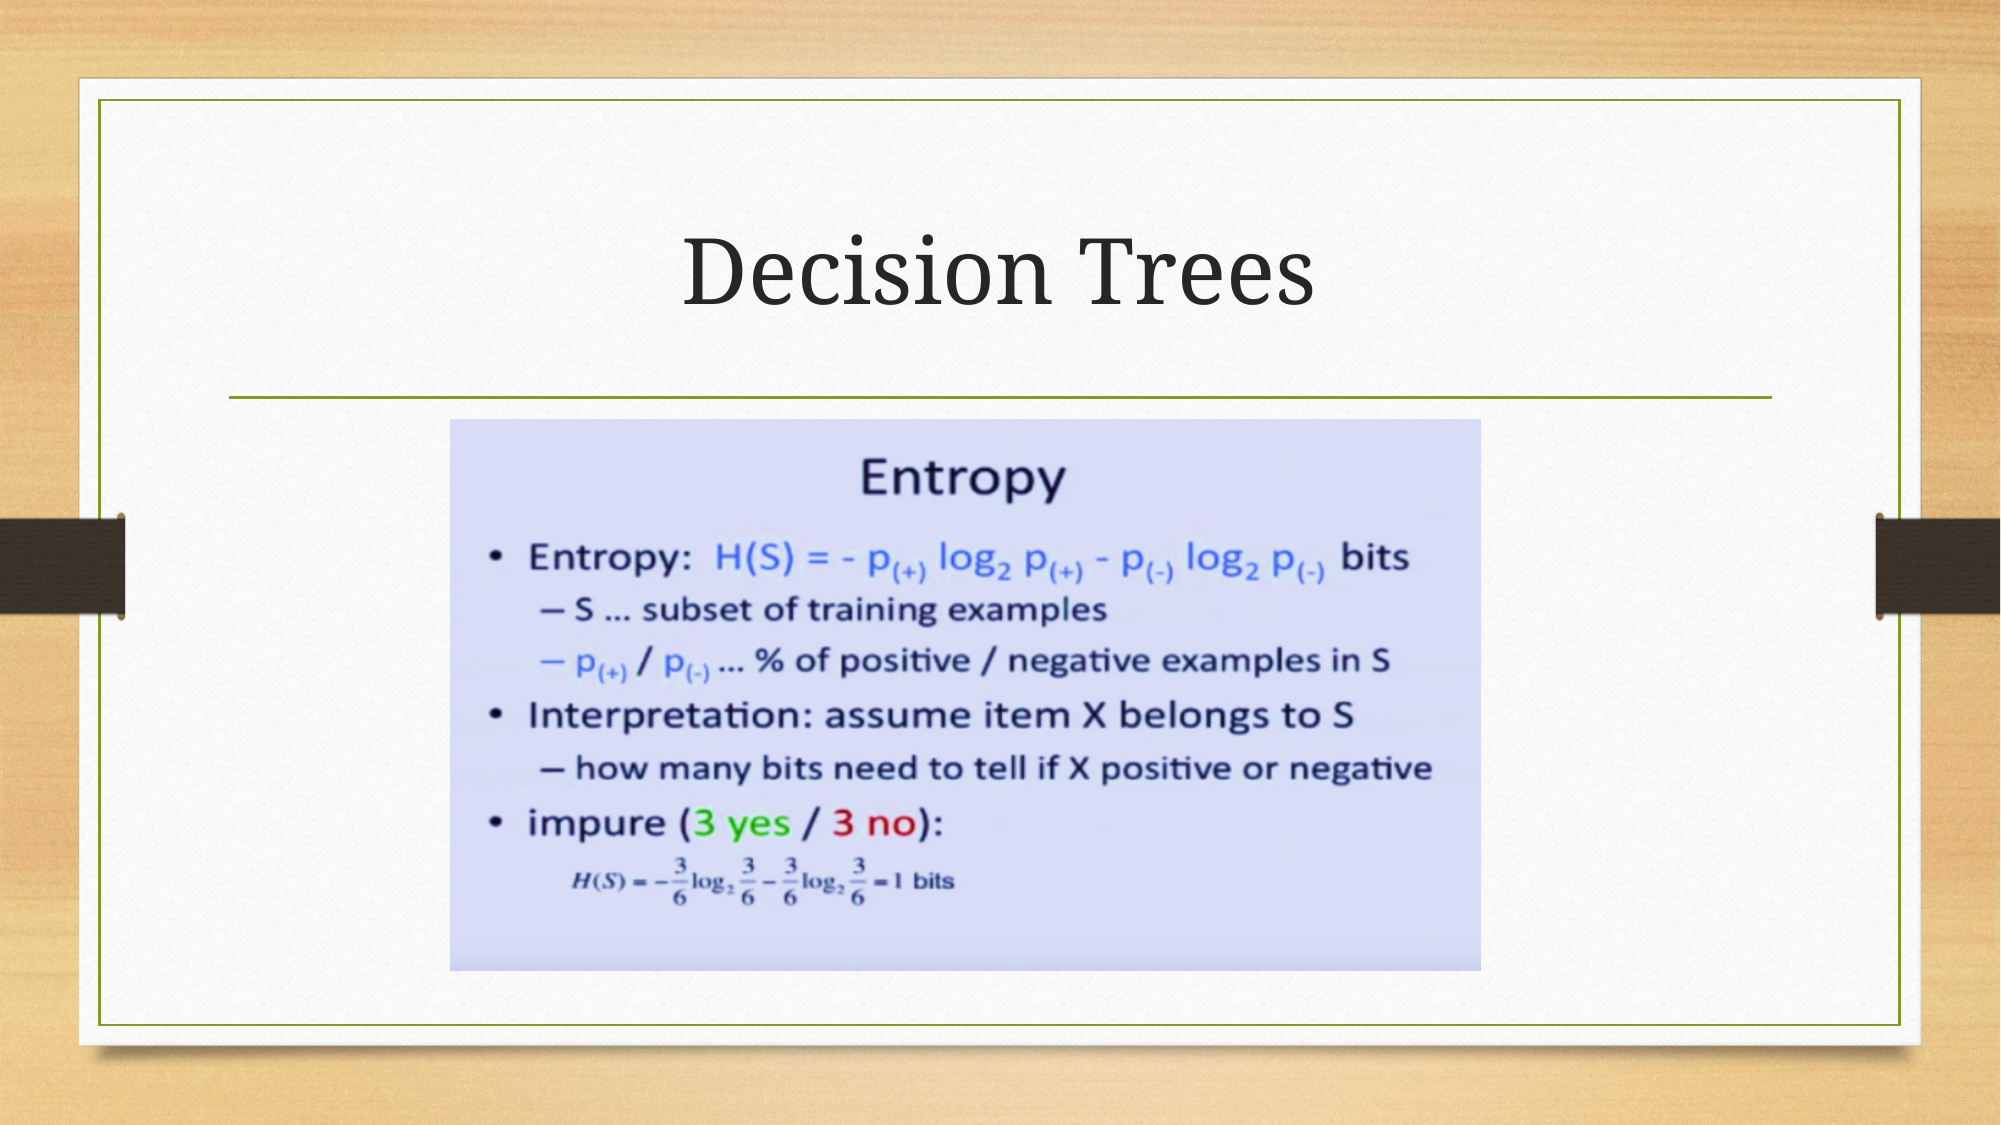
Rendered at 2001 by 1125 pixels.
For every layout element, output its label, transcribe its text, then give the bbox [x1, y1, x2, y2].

title Decision Trees [212, 161, 1788, 375]
picture [0, 0, 2001, 1125]
